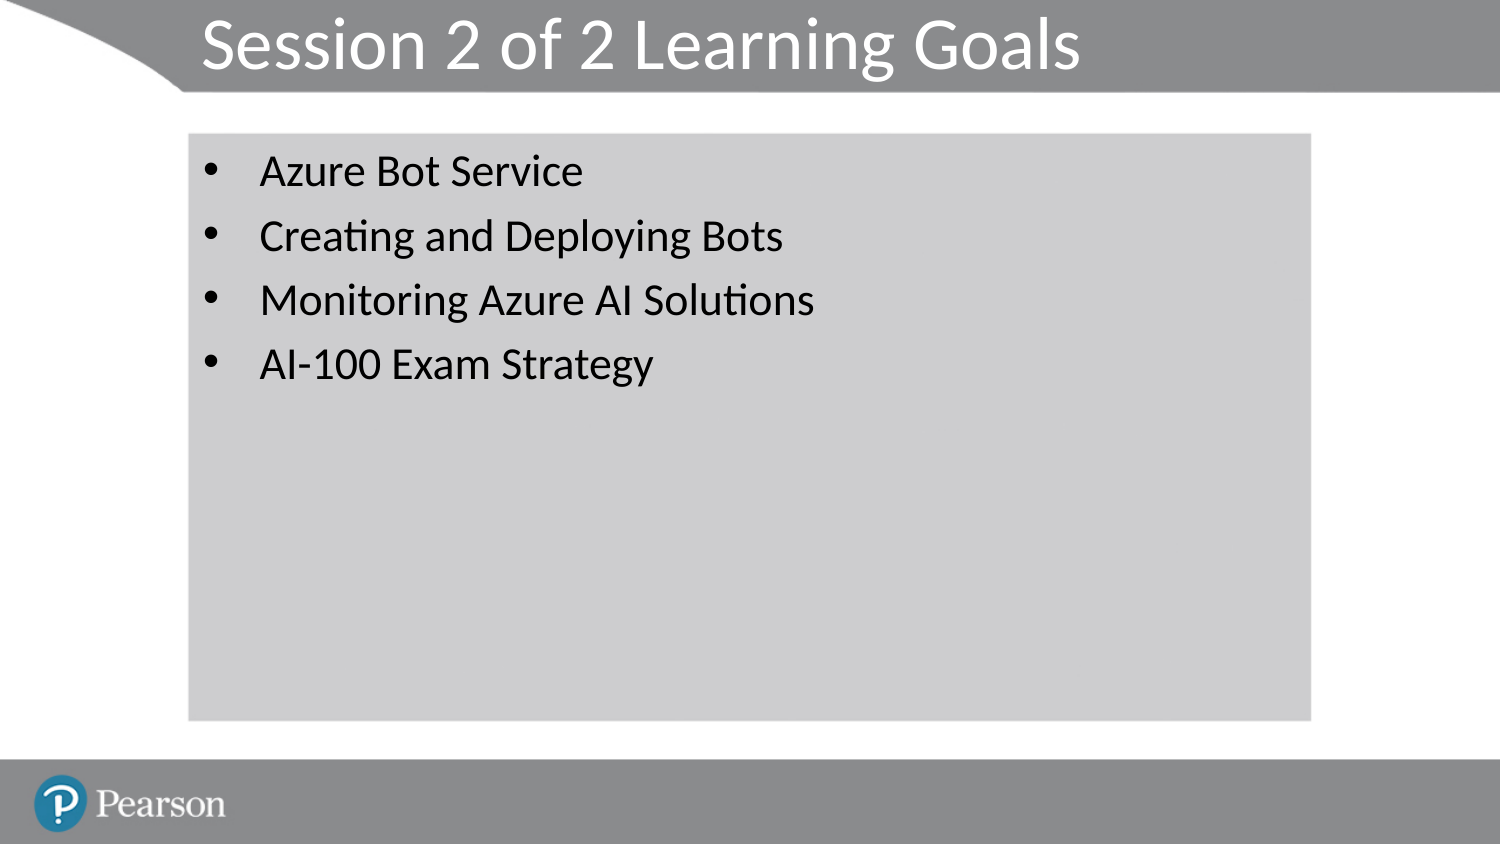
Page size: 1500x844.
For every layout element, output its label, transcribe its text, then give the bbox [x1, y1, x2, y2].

title Session 2 of 2 Learning Goals [186, 0, 1425, 79]
picture [0, 0, 1500, 844]
list Azure Bot Service Creating and Deploying Bots Monitoring Azure AI Solutions AI-100 Exam Strategy [188, 133, 1311, 716]
